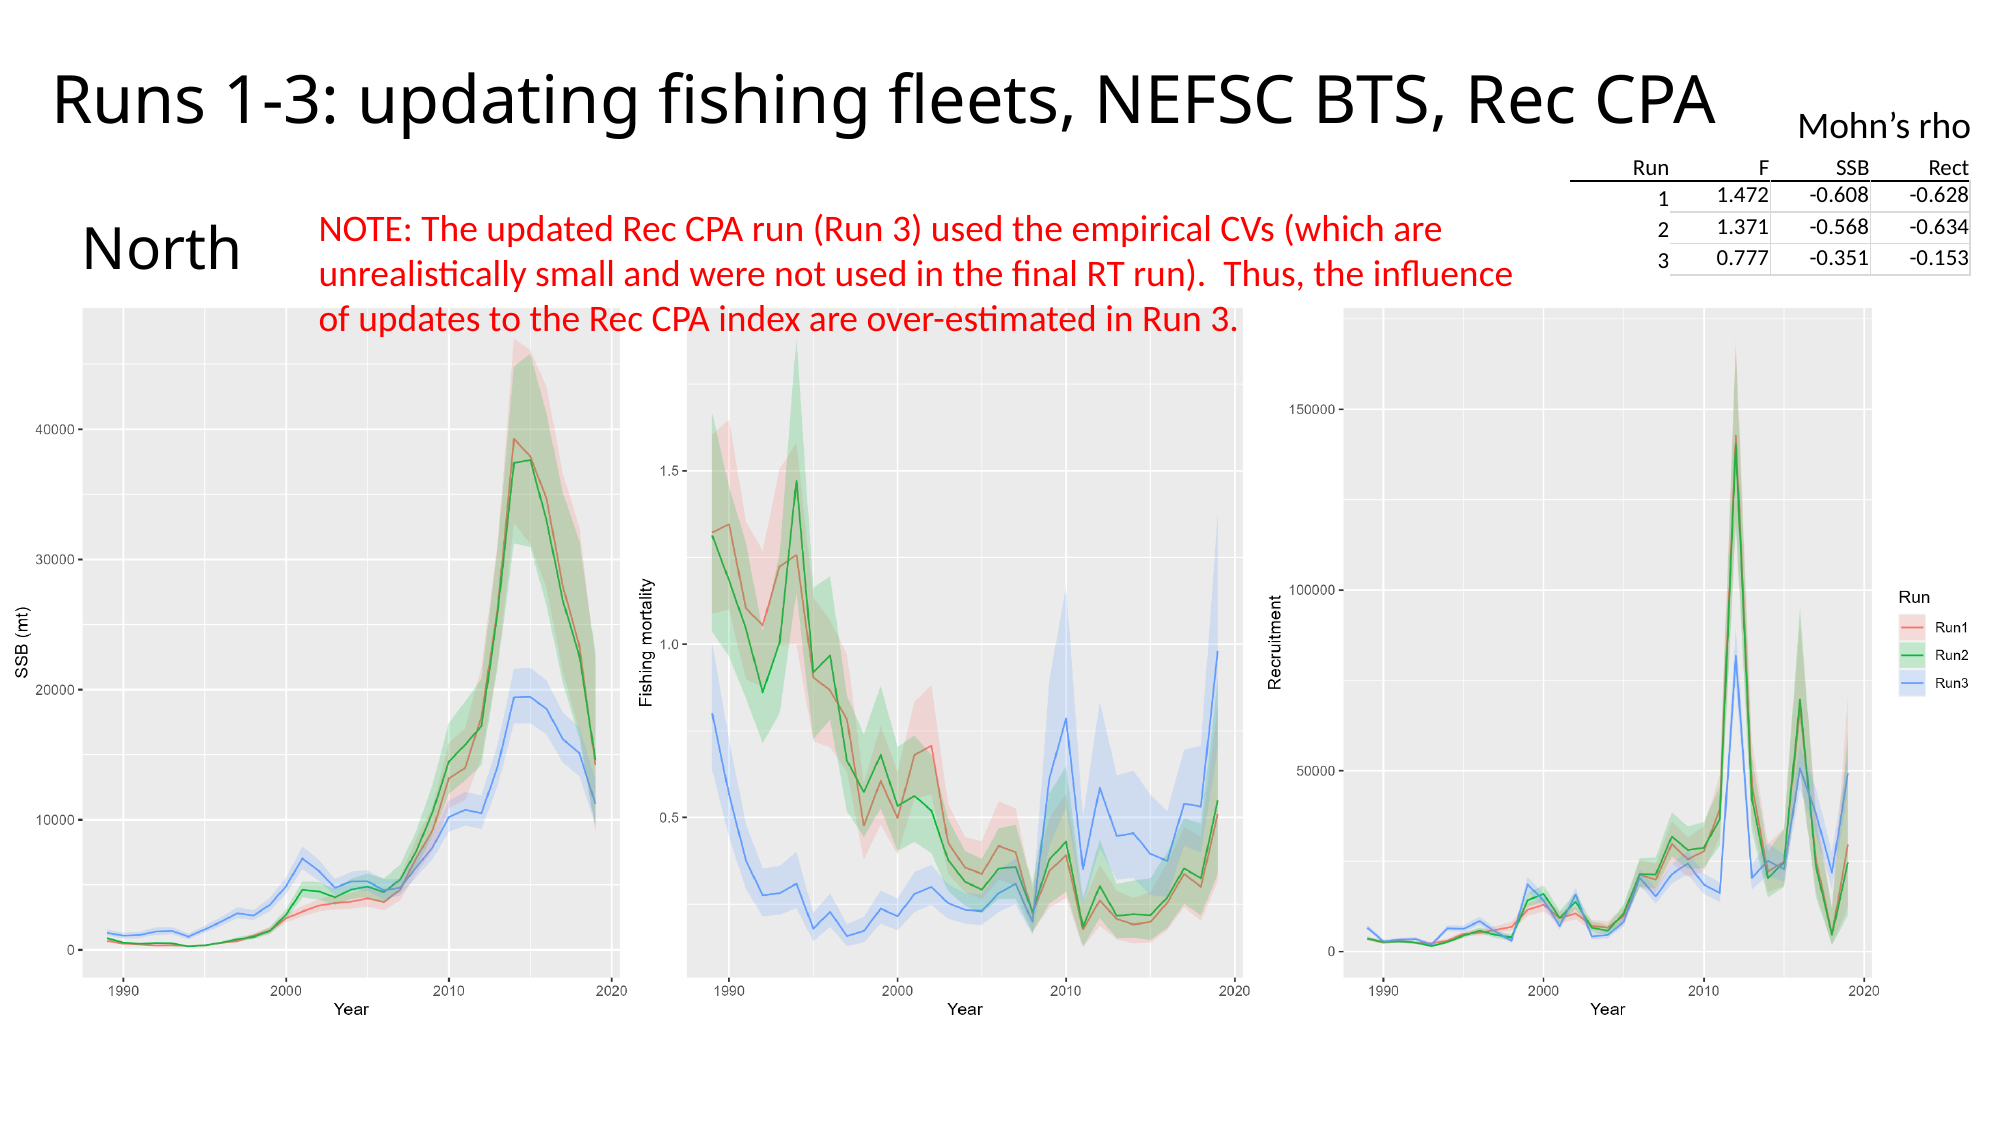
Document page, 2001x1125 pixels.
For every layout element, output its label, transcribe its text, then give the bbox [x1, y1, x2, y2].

table_cell 1.472 [1670, 182, 1770, 211]
text_box North [67, 212, 303, 299]
table_cell 1.371 [1670, 213, 1770, 243]
table_cell 2 [1570, 212, 1670, 243]
text_box Mohn’s rho [1637, 94, 1986, 154]
picture [6, 299, 1986, 1027]
table_cell 3 [1570, 243, 1670, 275]
table_header Run [1570, 150, 1670, 180]
table_cell -0.634 [1871, 213, 1969, 243]
table_cell -0.351 [1771, 244, 1870, 274]
text_box Runs 1-3: updating fishing fleets, NEFSC BTS, Rec CPA [36, 58, 1802, 169]
table_cell -0.153 [1871, 244, 1969, 274]
table_cell 0.777 [1670, 244, 1770, 274]
table_header SSB [1770, 154, 1870, 180]
table_cell -0.568 [1771, 213, 1870, 243]
table_header F [1670, 154, 1770, 180]
table_header Rect [1870, 154, 1970, 180]
table_cell 1 [1570, 182, 1670, 212]
text_box NOTE: The updated Rec CPA run (Run 3) used the empirical CVs (which are unrealistically small and were not used in the final RT run). Thus, the influence of updates to the Rec CPA index are over-estimated in Run 3. [303, 196, 1535, 299]
table_cell -0.628 [1871, 182, 1969, 211]
table_cell -0.608 [1771, 182, 1870, 211]
